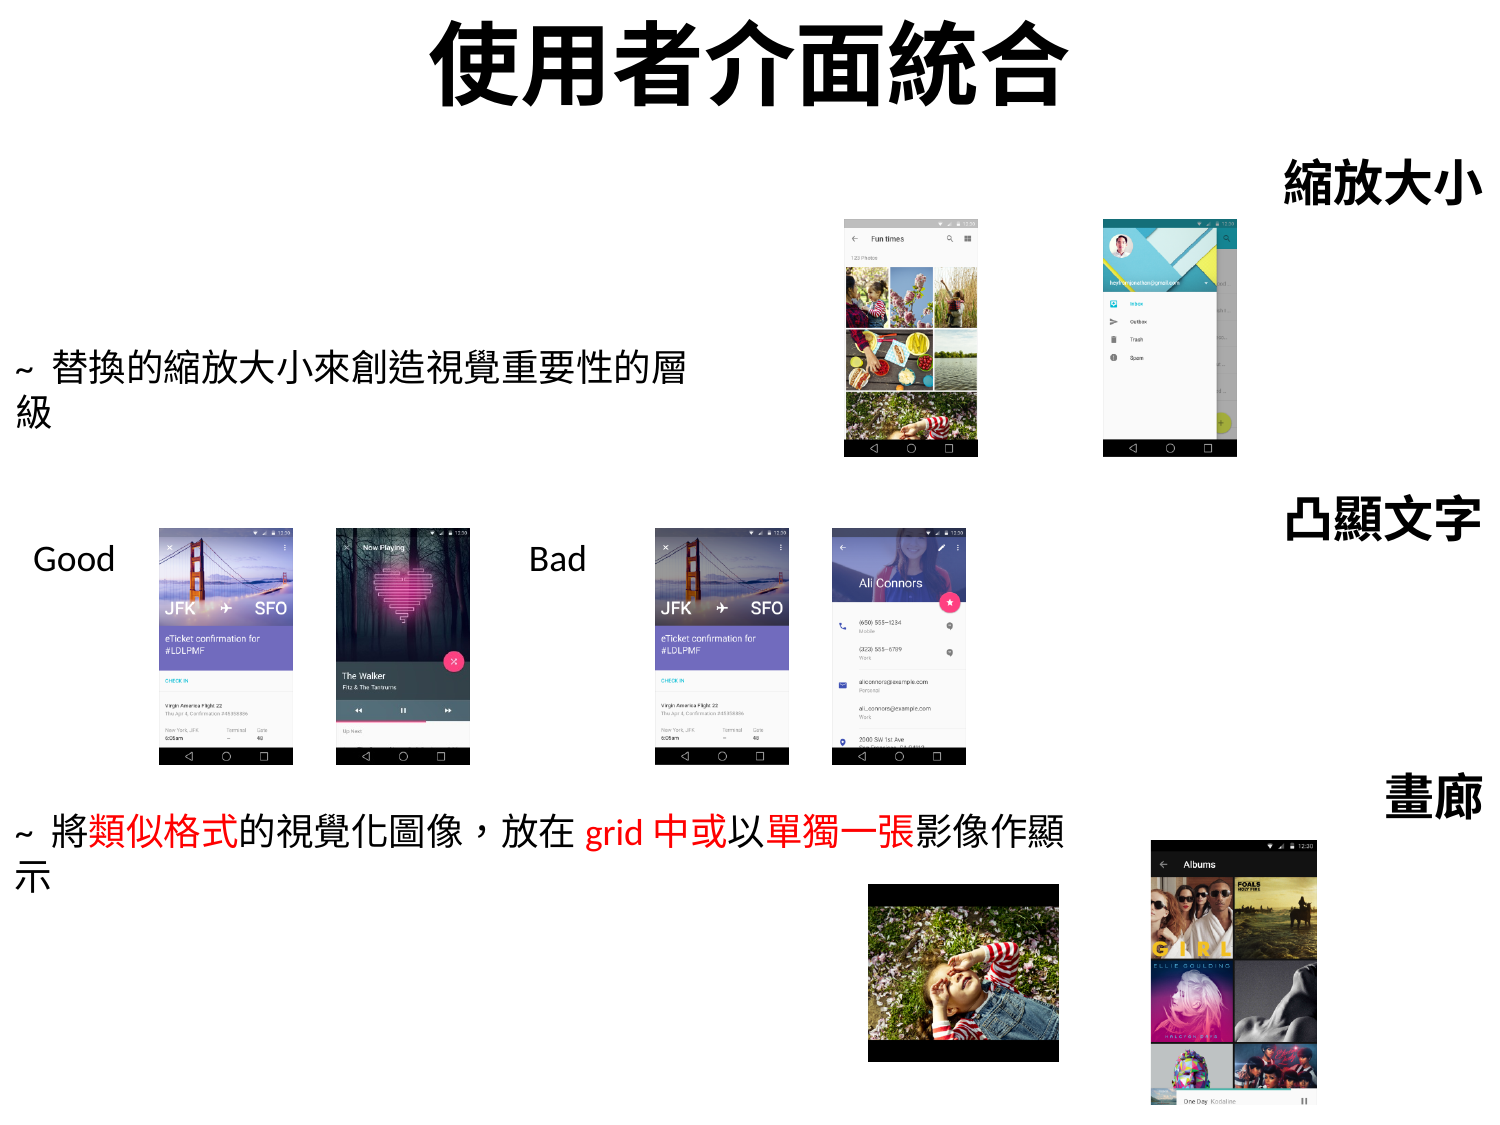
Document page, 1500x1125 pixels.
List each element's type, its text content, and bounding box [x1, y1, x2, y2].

text_box 凸顯文字 [1268, 479, 1499, 555]
text_box Bad [514, 527, 603, 587]
list ~ 替換的縮放大小來創造視覺重要性的層級 [0, 336, 739, 411]
picture [336, 528, 470, 765]
picture [159, 528, 293, 765]
title 使用者介面統合 [75, 0, 1425, 138]
text_box 縮放大小 [1268, 144, 1499, 219]
text_box 畫廊 [1369, 758, 1500, 834]
text_box ~ 將類似格式的視覺化圖像，放在grid中或以單獨一張影像作顯示 [0, 800, 1104, 906]
picture [832, 528, 966, 765]
picture [867, 883, 1060, 1062]
picture [655, 528, 789, 765]
picture [844, 219, 978, 457]
text_box Good [18, 527, 132, 587]
picture [1103, 219, 1237, 457]
picture [1150, 840, 1318, 1106]
